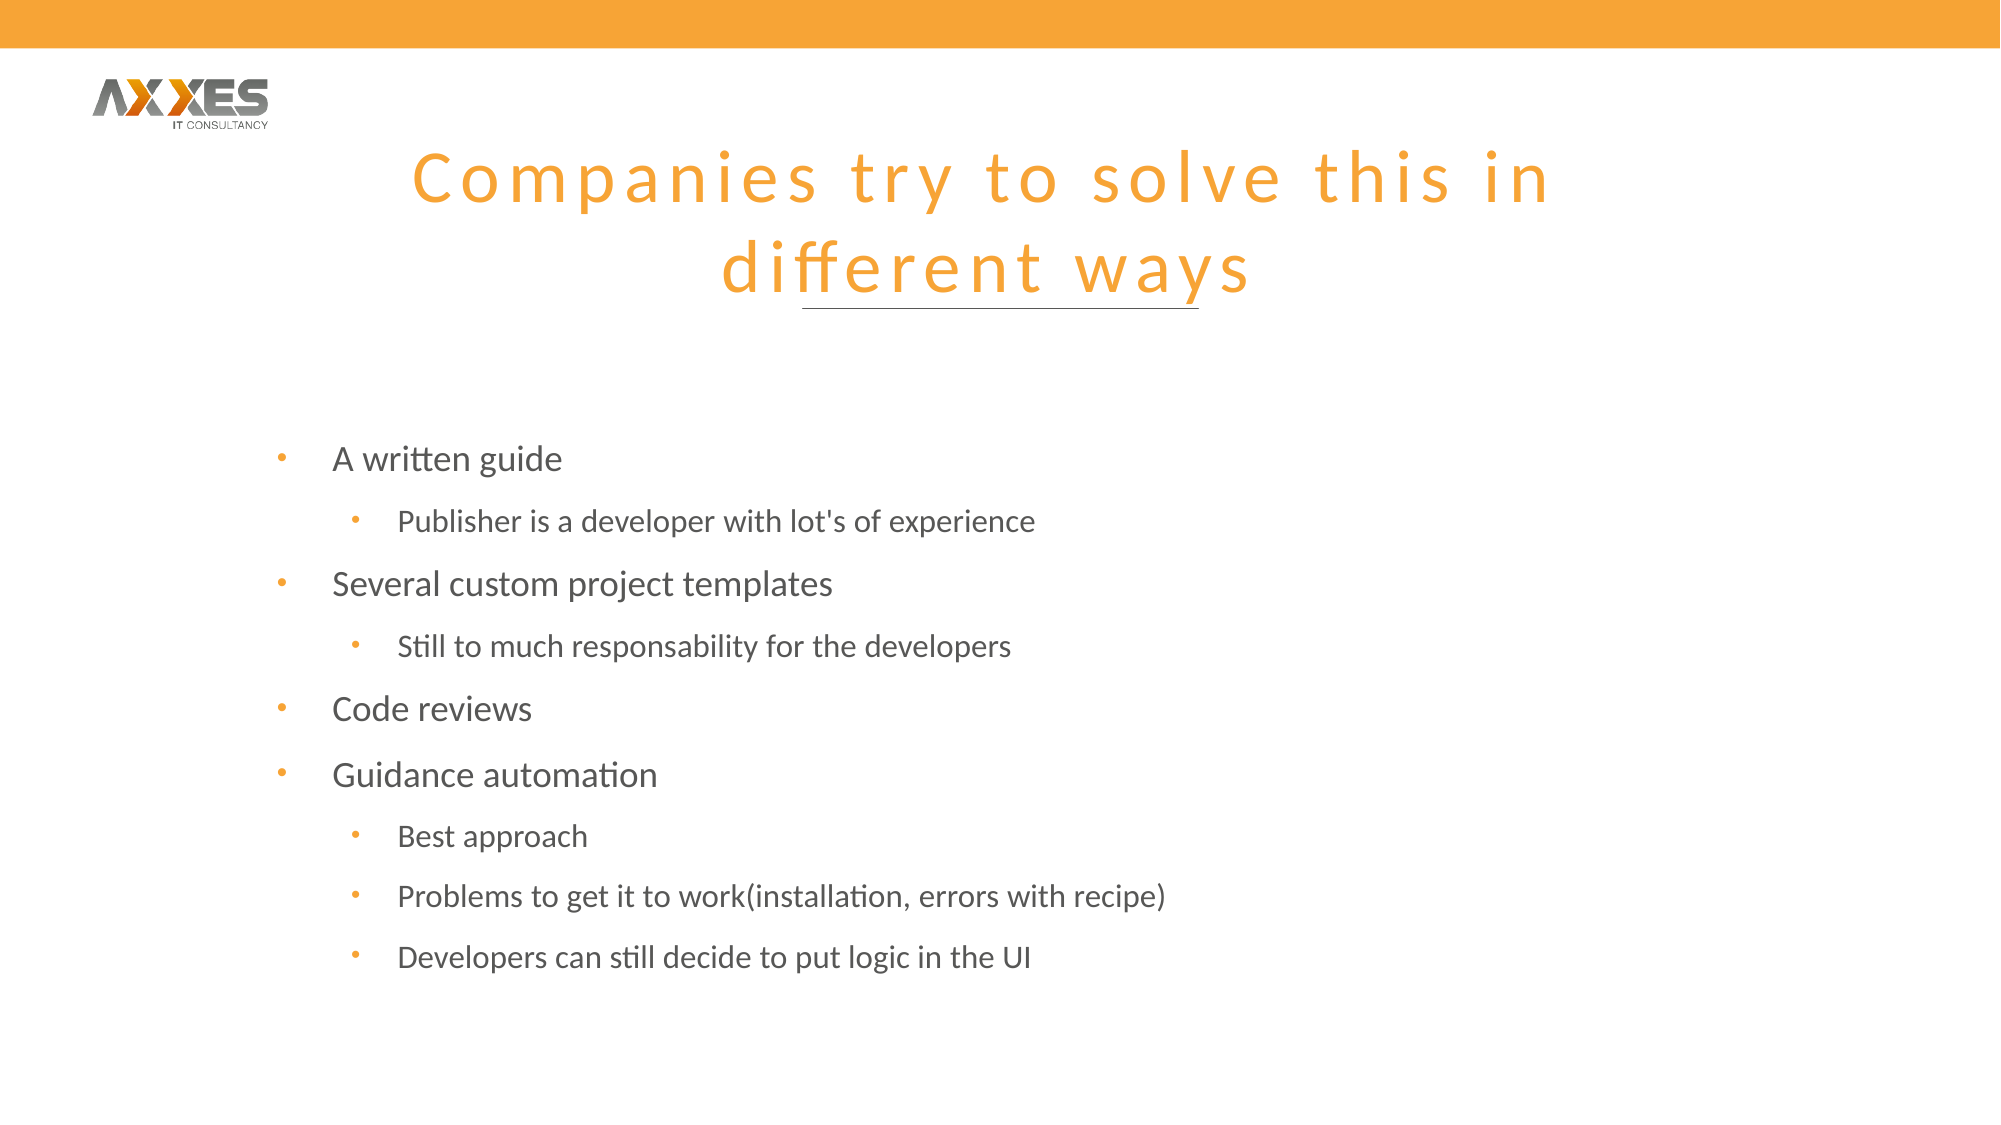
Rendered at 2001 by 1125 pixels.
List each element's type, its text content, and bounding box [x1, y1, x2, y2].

picture [92, 79, 268, 129]
title Companies try to solve this in different ways [267, 159, 1705, 276]
list A written guide​ Publisher is a developer with lot's of experience​ Several custom project templates​ Still to much responsability for the developers​ Code reviews​ Guidance automation​ Best approach​ Problems to get it to work(installation, errors with recipe)​ Developers can still decide to put logic in the UI [261, 427, 1710, 988]
